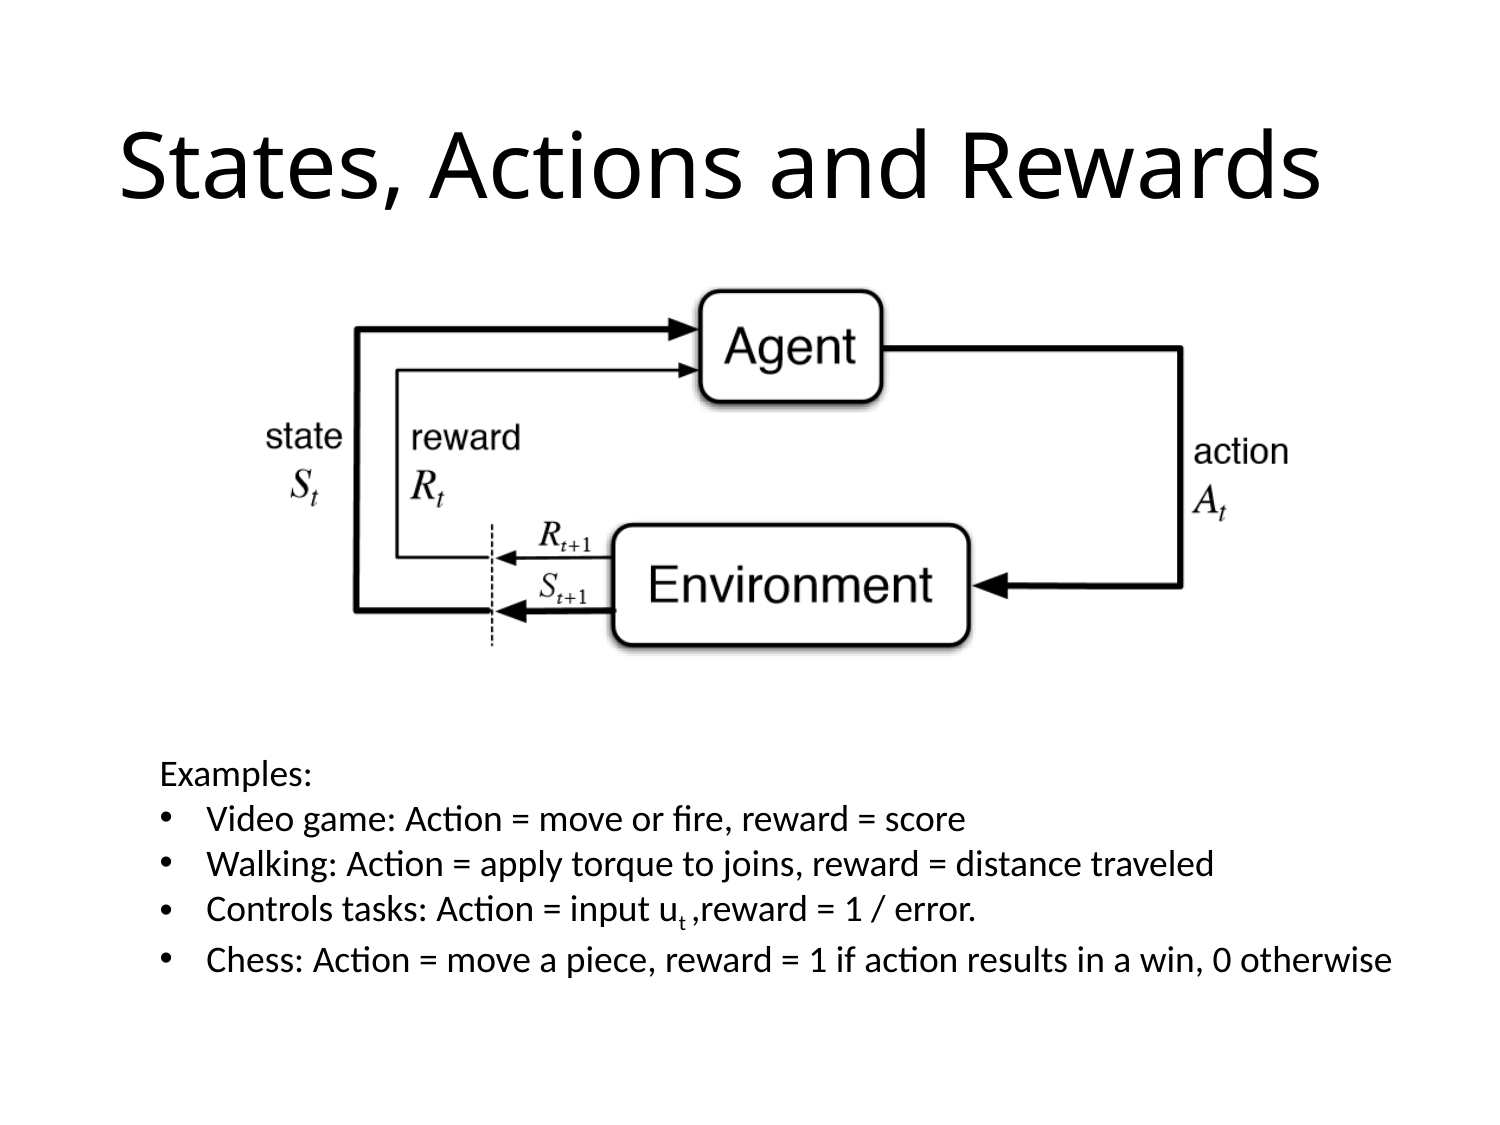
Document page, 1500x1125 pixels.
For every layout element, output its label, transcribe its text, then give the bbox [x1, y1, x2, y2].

title States, Actions and Rewards [103, 59, 1397, 278]
picture [228, 254, 1304, 669]
text_box Examples: Video game: Action = move or fire, reward = score Walking: Action = apply torque to joins, reward = distance traveled Controls tasks: Action = input ut ,reward = 1 / error. Chess: Action = move a piece, reward = 1 if action results in a win, 0 otherwise [144, 741, 1418, 988]
